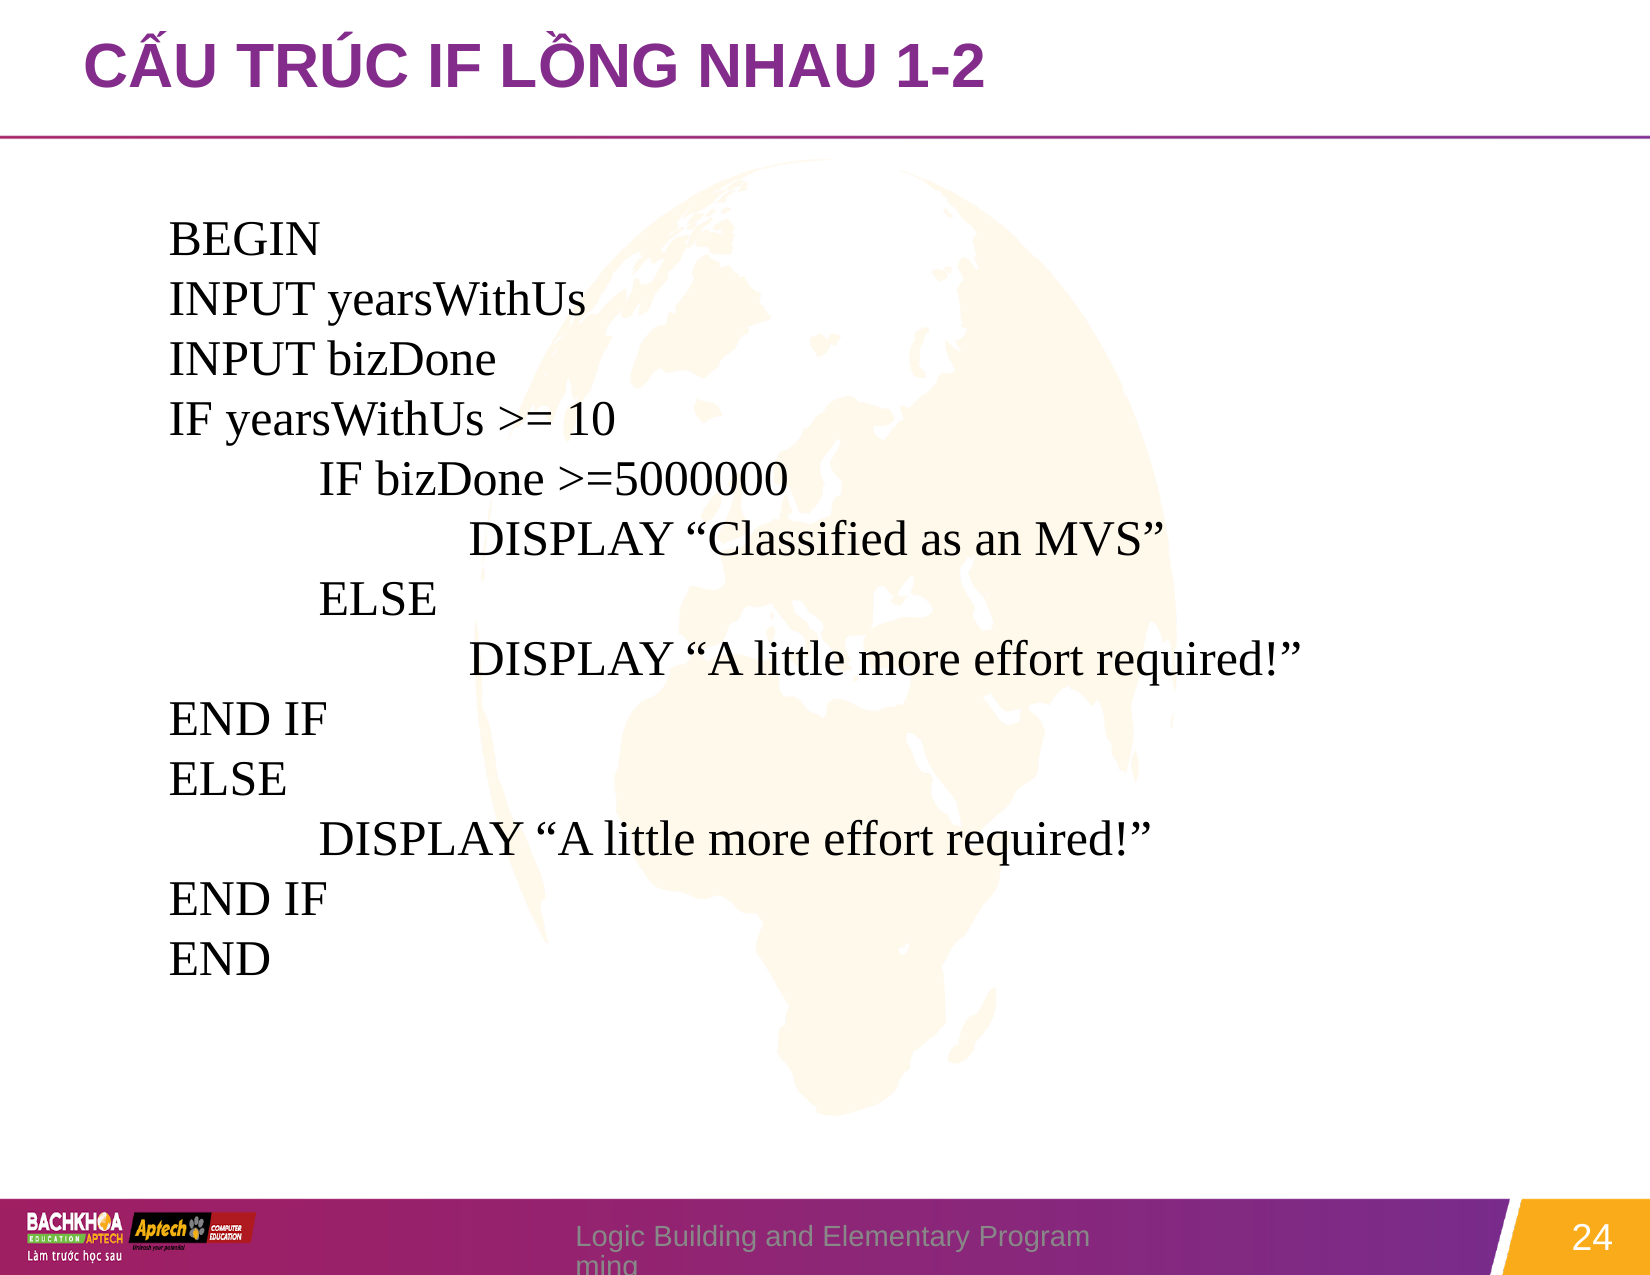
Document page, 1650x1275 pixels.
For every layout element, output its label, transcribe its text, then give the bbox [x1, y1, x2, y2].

footer Logic Building and Elementary Programming [560, 1201, 1118, 1270]
title CẤU TRÚC IF LỒNG NHAU 1-2 [68, 0, 1609, 135]
text_box BEGIN INPUT yearsWithUs INPUT bizDone IF yearsWithUs >= 10 IF bizDone >=5000000 DISPLAY “Classified as an MVS” ELSE DISPLAY “A little more effort required!” END IF ELSE DISPLAY “A little more effort required!” END IF END [153, 198, 1412, 994]
slide_number 24 [1534, 1201, 1650, 1270]
picture [0, 0, 1650, 1275]
